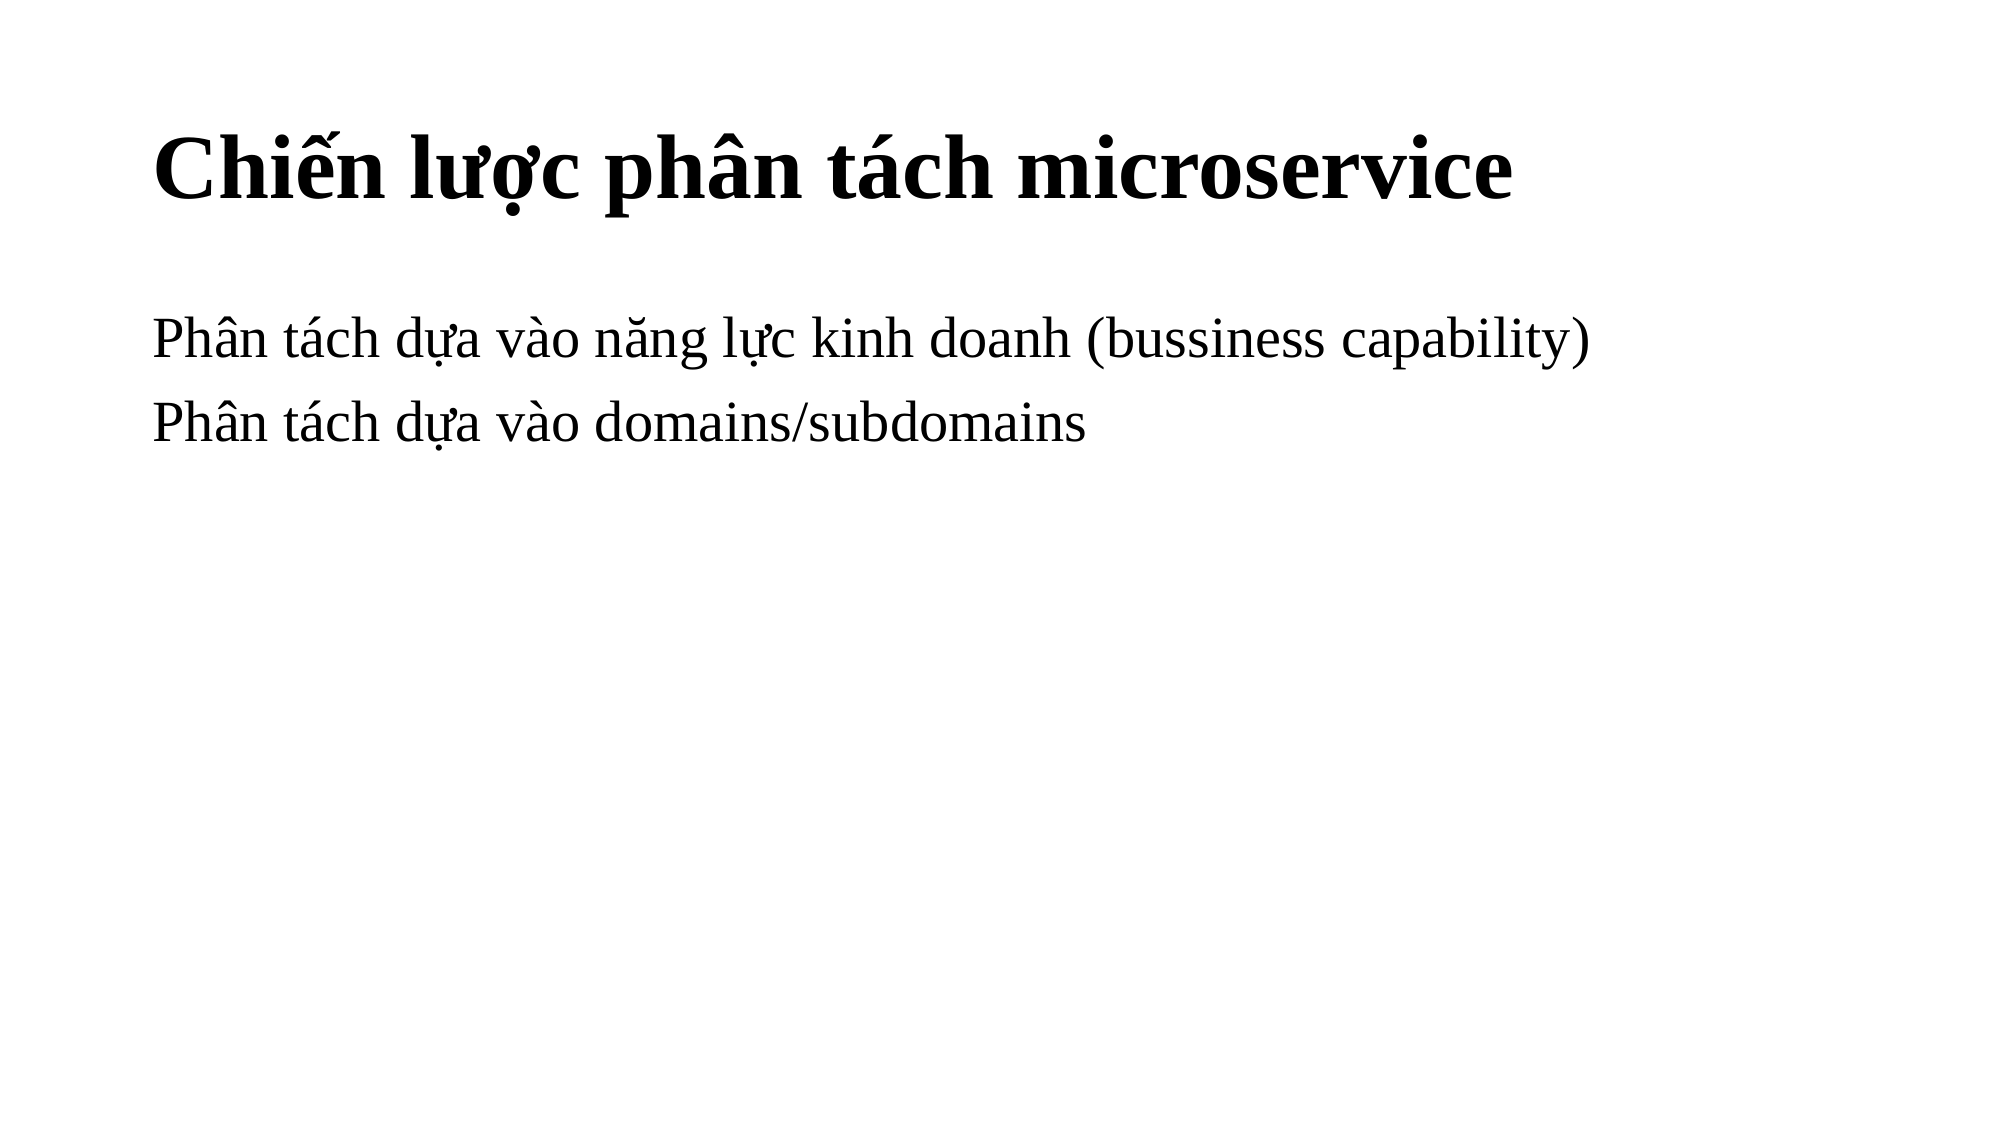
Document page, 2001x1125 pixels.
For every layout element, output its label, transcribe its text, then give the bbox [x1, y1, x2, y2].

list Phân tách dựa vào năng lực kinh doanh (bussiness capability) Phân tách dựa vào domains/subdomains [137, 299, 1863, 1014]
title Chiến lược phân tách microservice [137, 59, 1863, 278]
